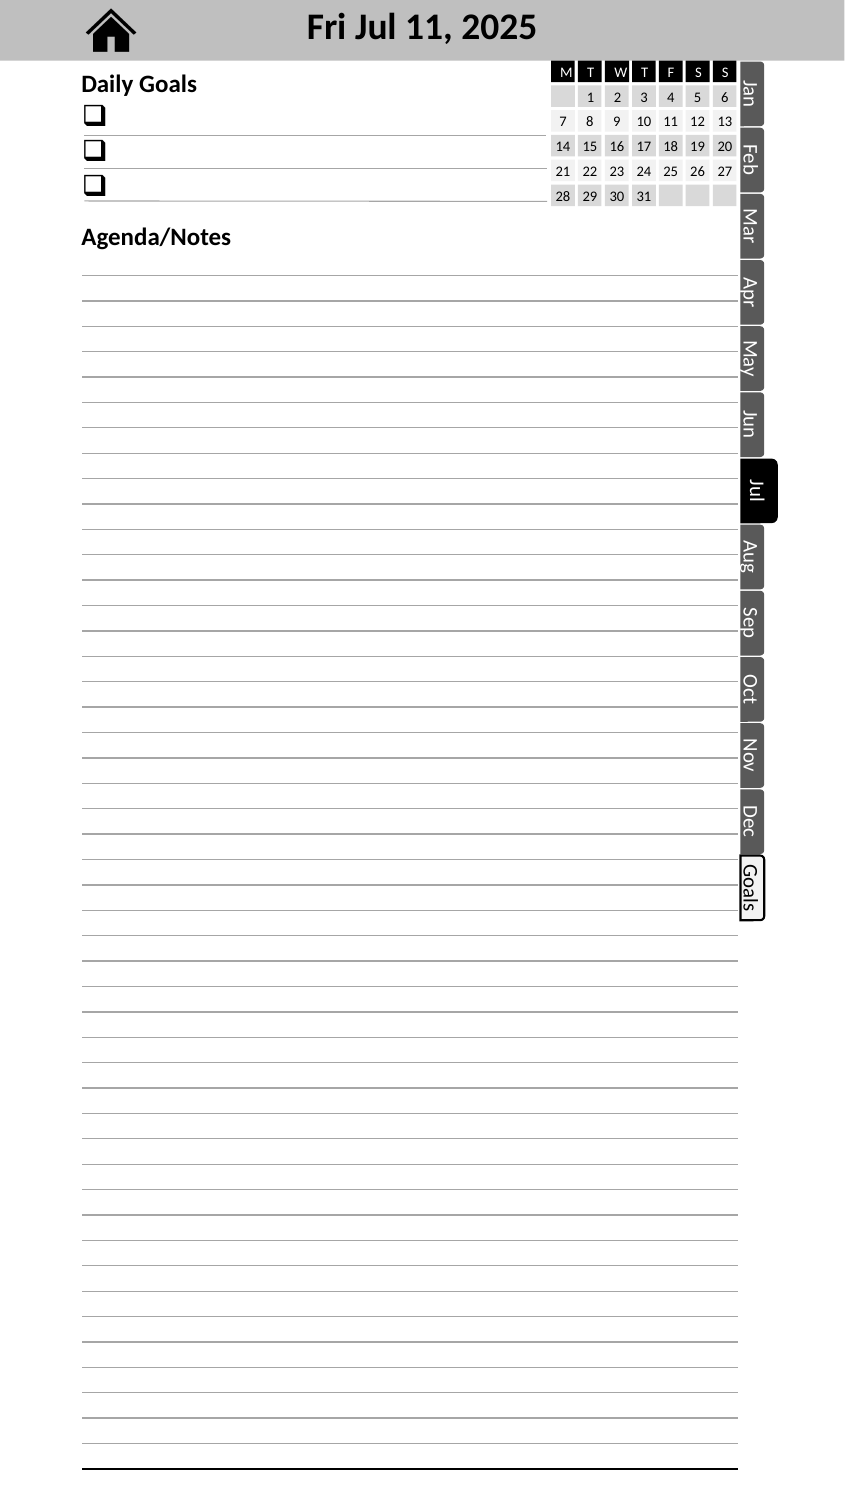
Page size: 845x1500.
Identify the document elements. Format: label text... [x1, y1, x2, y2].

list Fri Jul 11, 2025 [190, 0, 655, 61]
picture [82, 1, 140, 59]
